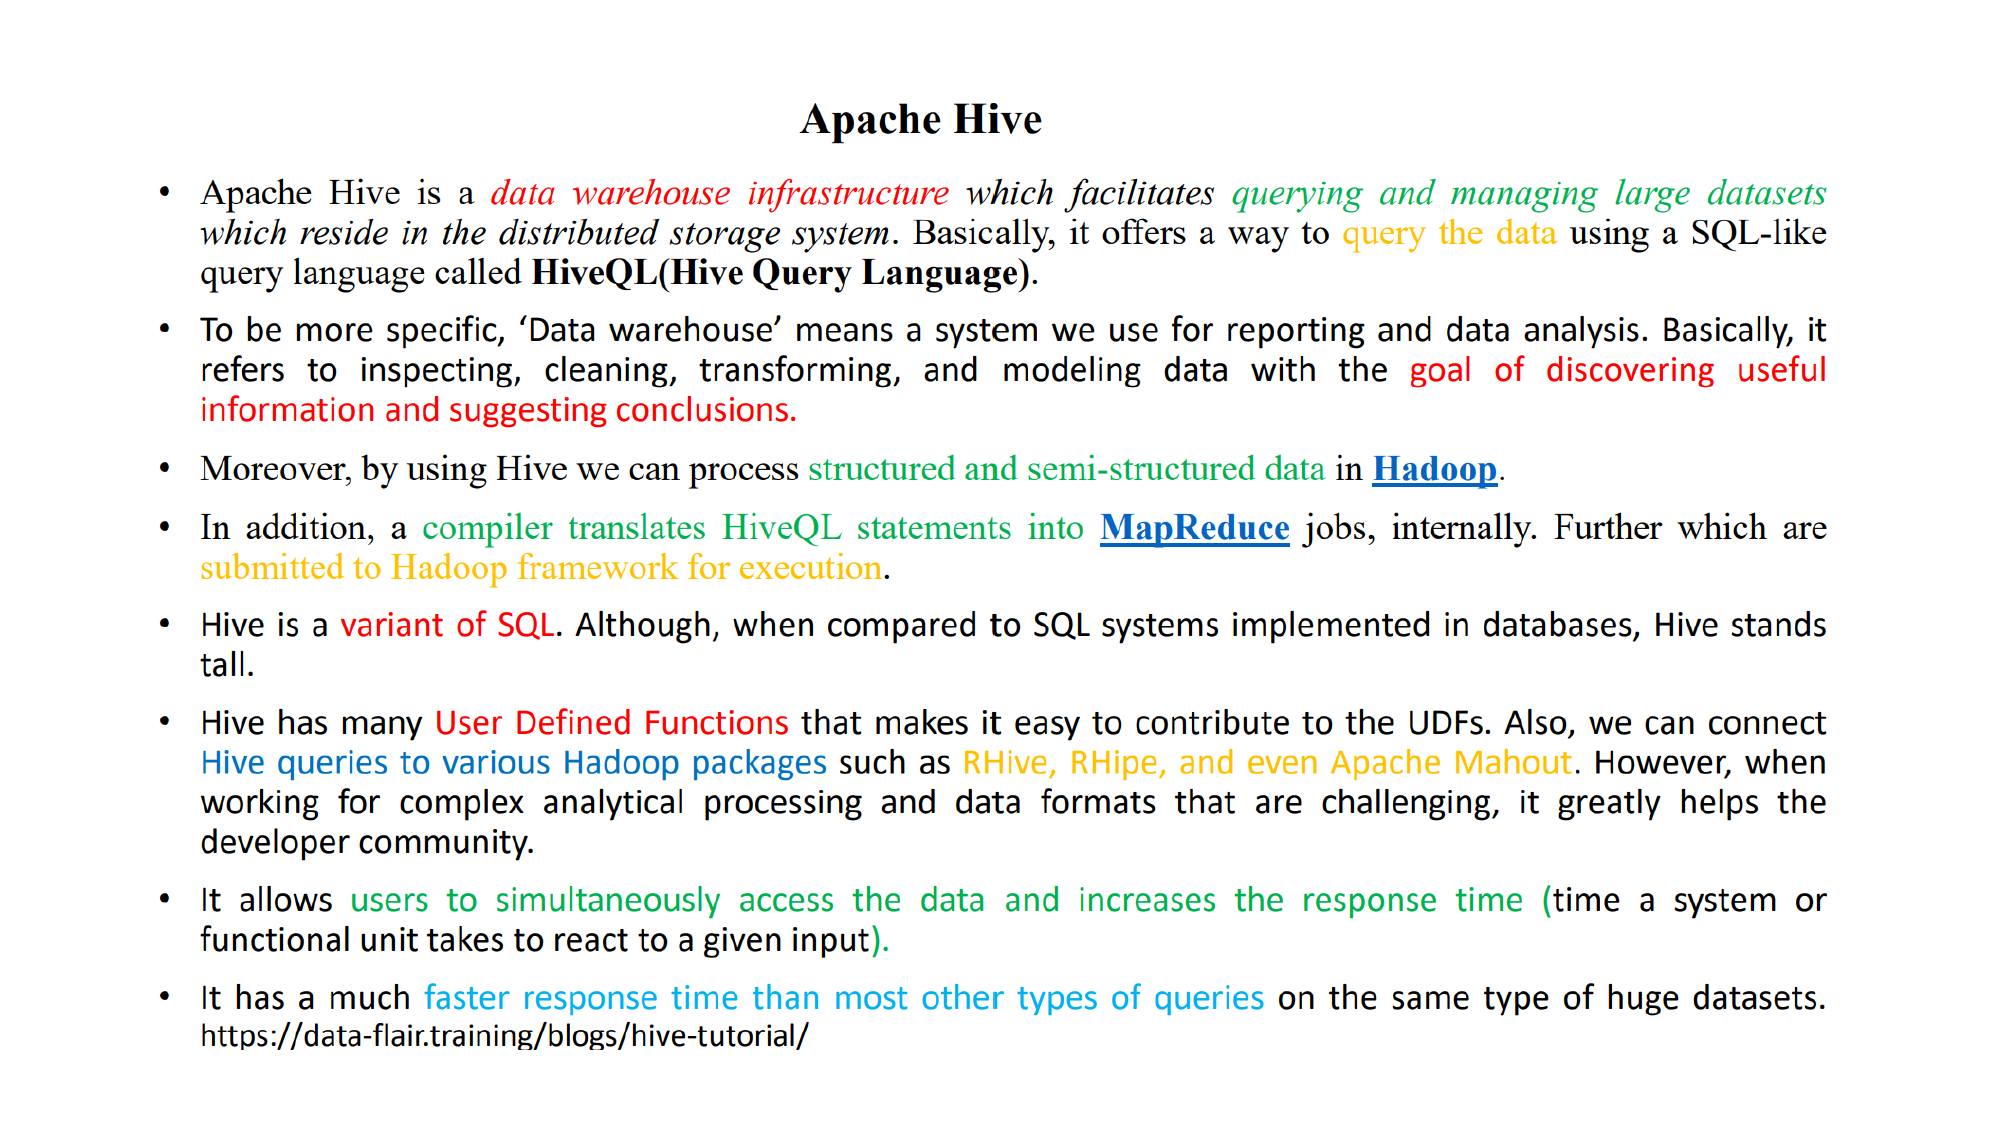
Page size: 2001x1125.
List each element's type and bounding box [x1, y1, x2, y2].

picture [113, 92, 1869, 1050]
